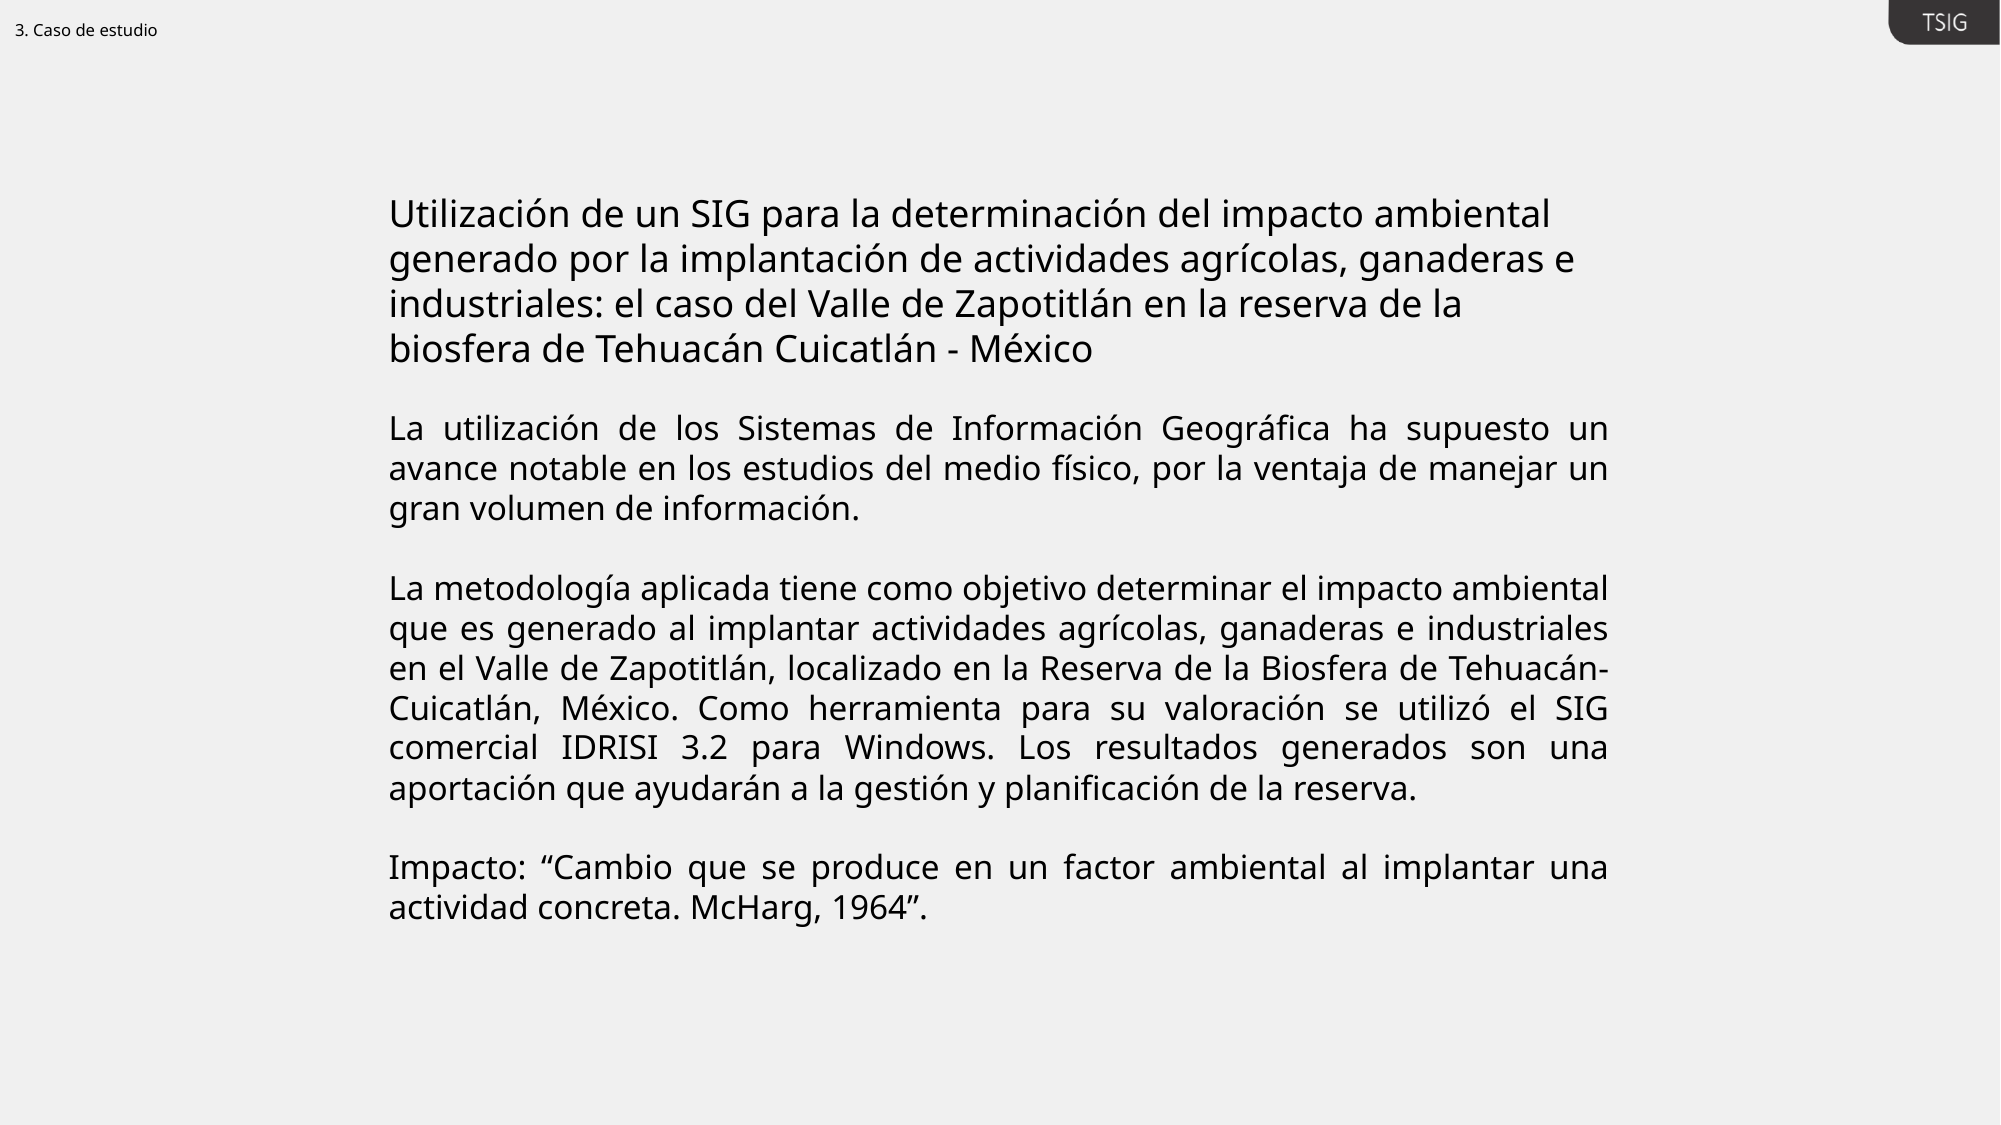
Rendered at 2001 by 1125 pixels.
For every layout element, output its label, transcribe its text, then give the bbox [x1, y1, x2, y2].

picture [1888, 0, 2000, 46]
text_box Utilización de un SIG para la determinación del impacto ambiental generado por la implantación de actividades agrícolas, ganaderas e industriales: el caso del Valle de Zapotitlán en la reserva de la biosfera de Tehuacán Cuicatlán - México La utilización de los Sistemas de Información Geográfica ha supuesto un avance notable en los estudios del medio físico, por la ventaja de manejar un gran volumen de información. La metodología aplicada tiene como objetivo determinar el impacto ambiental que es generado al implantar actividades agrícolas, ganaderas e industriales en el Valle de Zapotitlán, localizado en la Reserva de la Biosfera de Tehuacán-Cuicatlán, México. Como herramienta para su valoración se utilizó el SIG comercial IDRISI 3.2 para Windows. Los resultados generados son una aportación que ayudarán a la gestión y planificación de la reserva. Impacto: “Cambio que se produce en un factor ambiental al implantar una actividad concreta. McHarg, 1964”. [373, 182, 1626, 934]
text_box 3. Caso de estudio [0, 0, 2000, 59]
